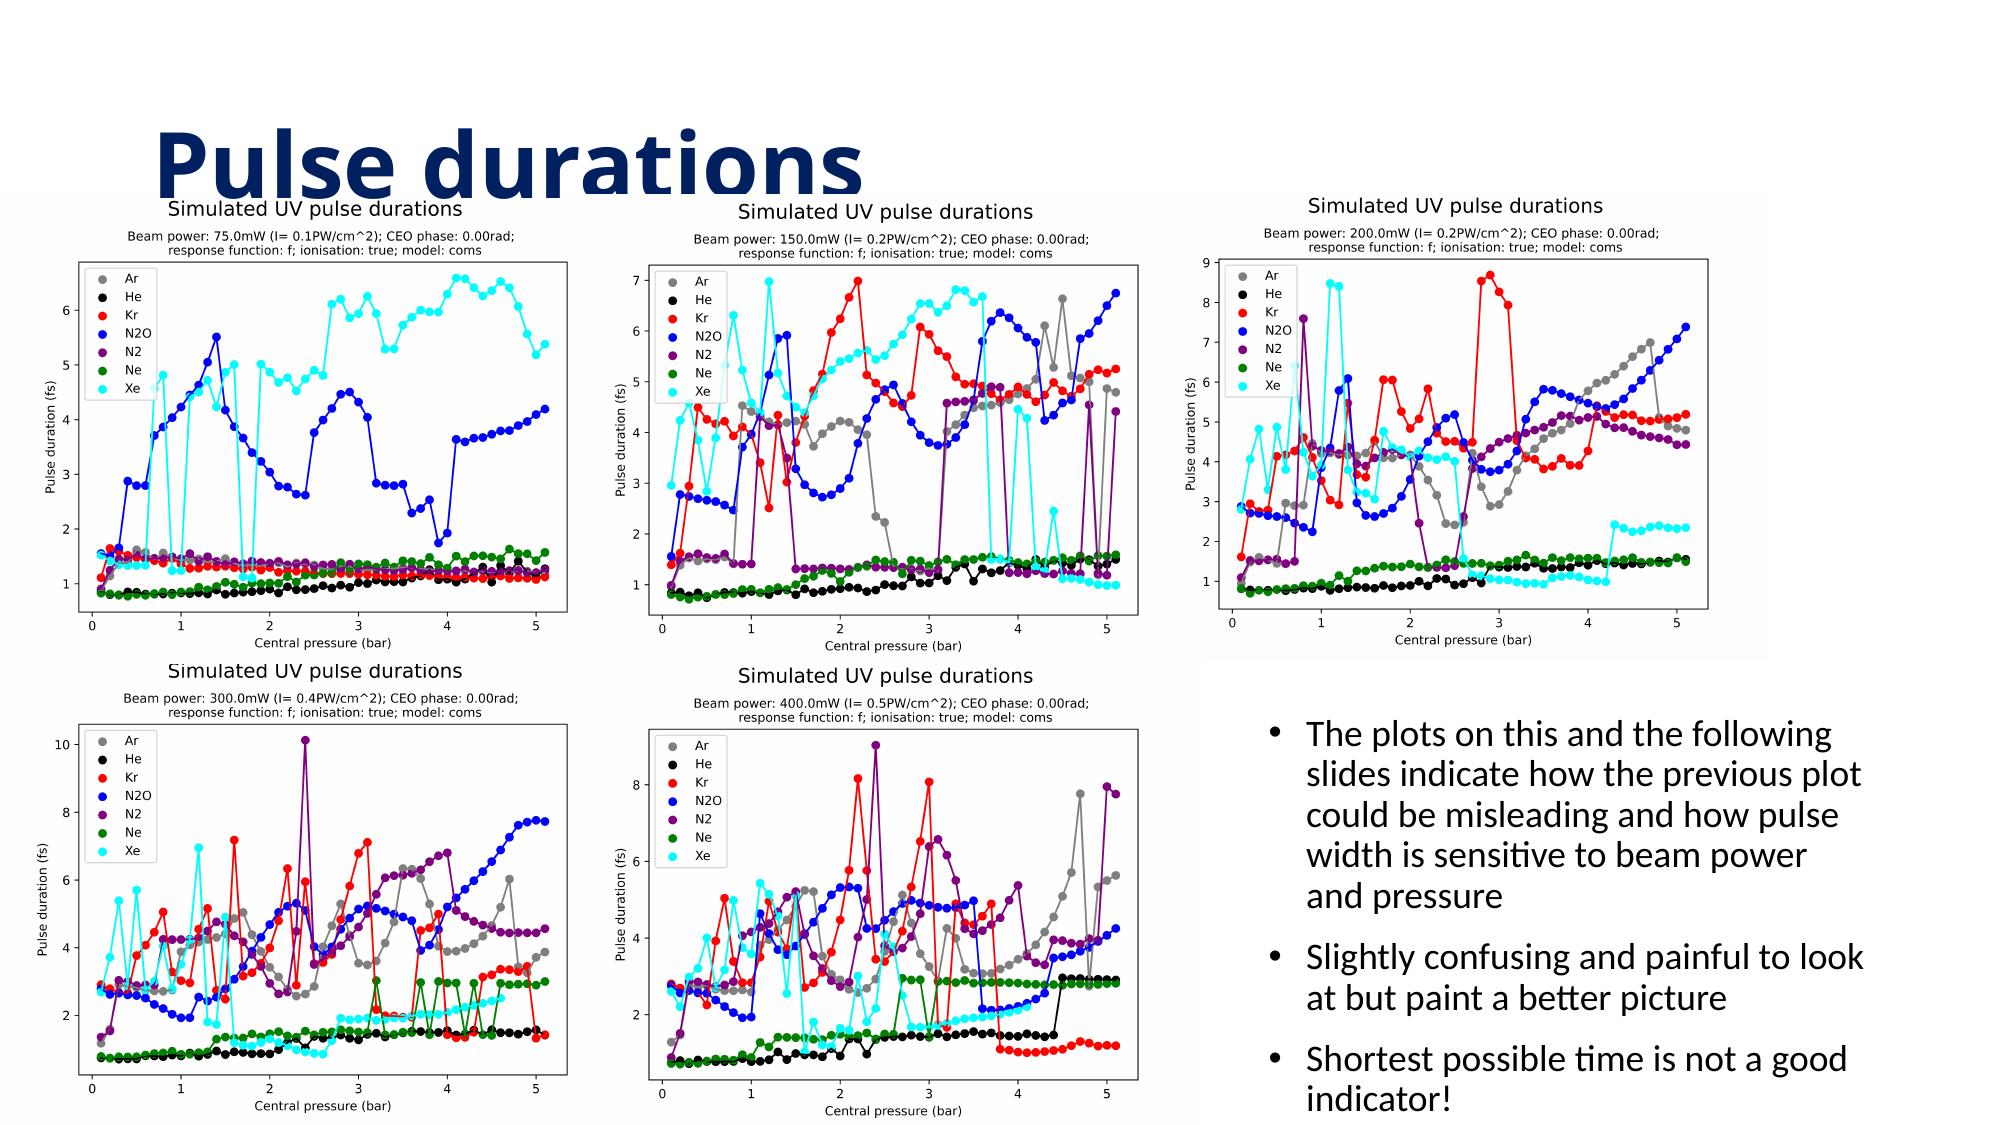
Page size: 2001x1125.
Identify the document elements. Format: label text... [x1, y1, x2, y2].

list The plots on this and the following slides indicate how the previous plot could be misleading and how pulse width is sensitive to beam power and pressure Slightly confusing and painful to look at but paint a better picture Shortest possible time is not a good indicator! [1253, 706, 1884, 1125]
title Pulse durations [137, 59, 1863, 278]
picture [0, 187, 1771, 1125]
